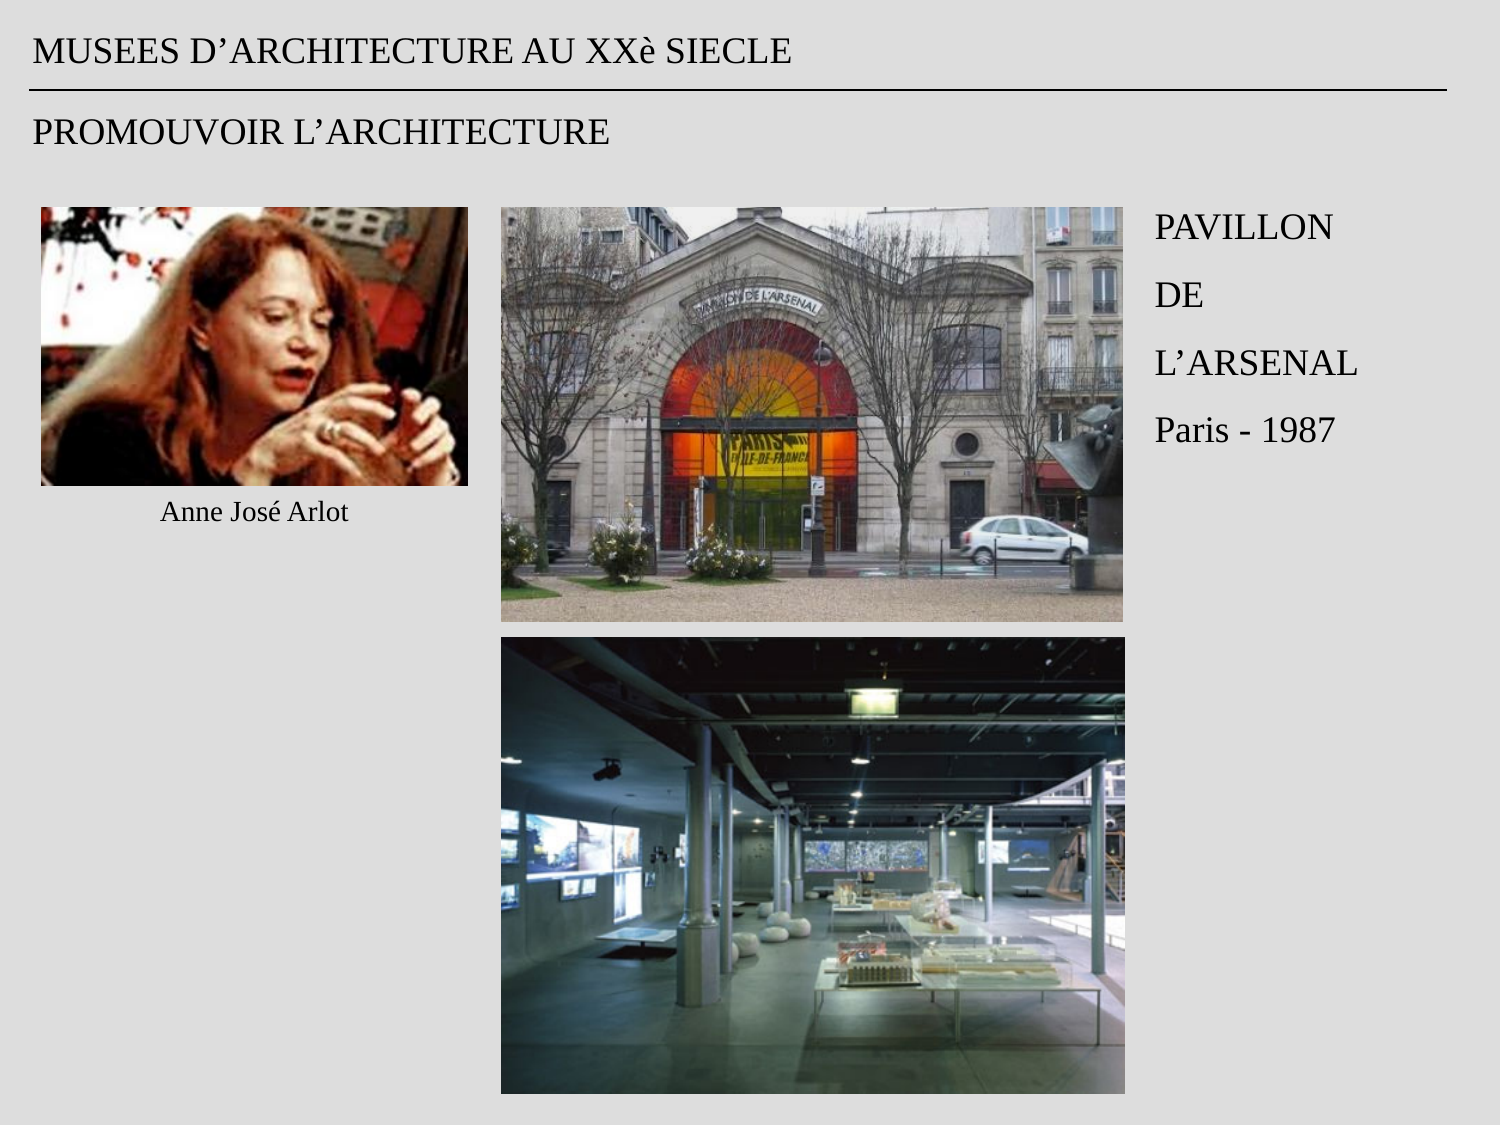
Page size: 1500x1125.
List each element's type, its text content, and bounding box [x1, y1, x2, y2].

text_box PROMOUVOIR L’ARCHITECTURE [17, 100, 1317, 160]
text_box PAVILLON DE L’ARSENAL Paris - 1987 [1139, 172, 1500, 458]
picture [40, 207, 468, 486]
text_box MUSEES D’ARCHITECTURE AU XXè SIECLE [17, 18, 1317, 79]
picture [501, 207, 1123, 622]
text_box Anne José Arlot [41, 493, 468, 535]
picture [501, 636, 1126, 1095]
